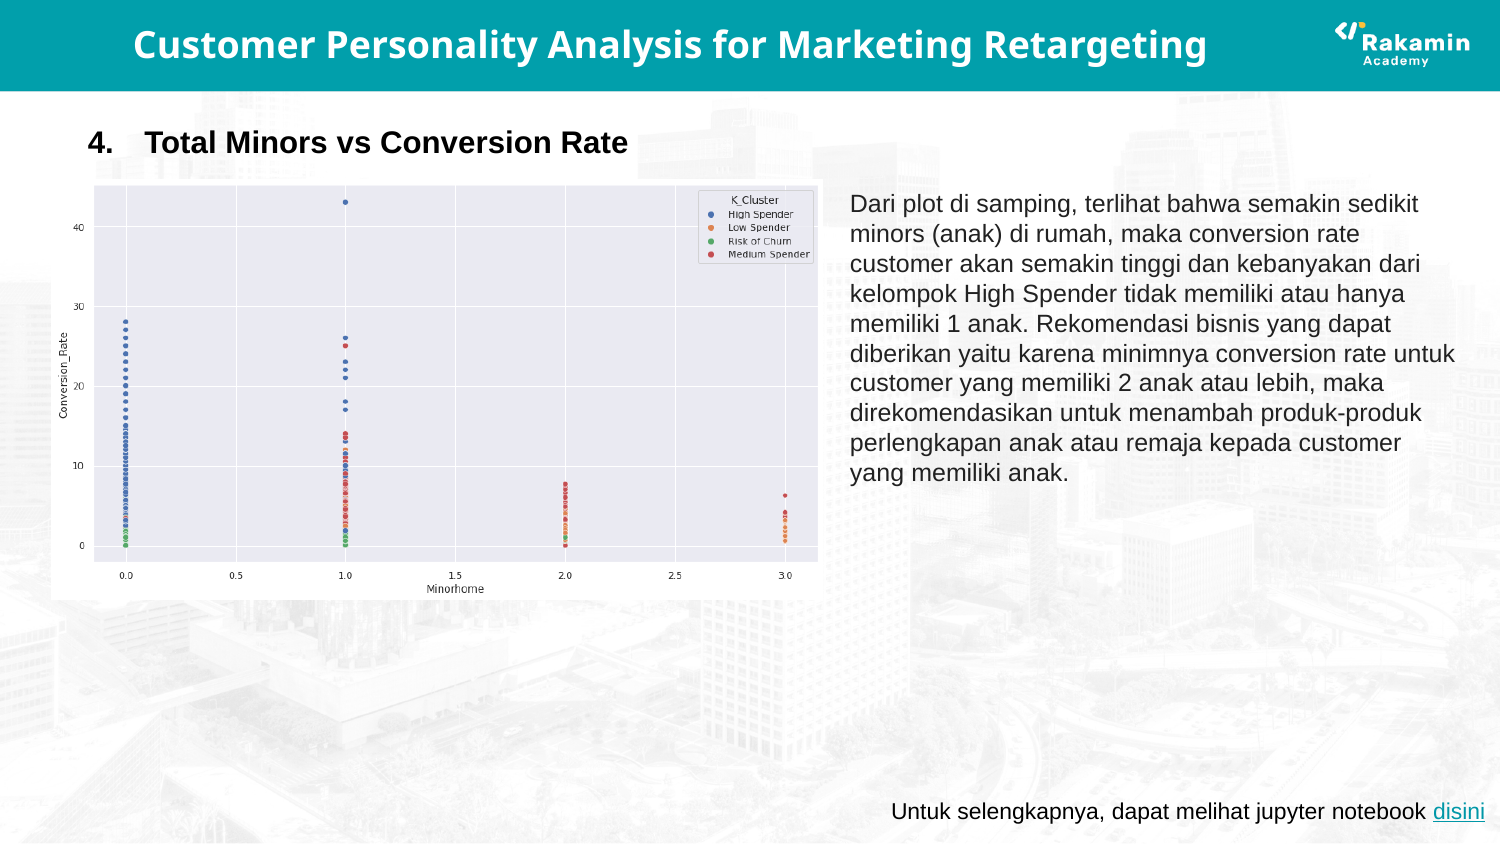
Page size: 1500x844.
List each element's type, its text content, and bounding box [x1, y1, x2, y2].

text_box Dari plot di samping, terlihat bahwa semakin sedikit minors (anak) di rumah, maka conversion rate customer akan semakin tinggi dan kebanyakan dari kelompok High Spender tidak memiliki atau hanya memiliki 1 anak. Rekomendasi bisnis yang dapat diberikan yaitu karena minimnya conversion rate untuk customer yang memiliki 2 anak atau lebih, maka direkomendasikan untuk menambah produk-produk perlengkapan anak atau remaja kepada customer yang memiliki anak. [835, 179, 1475, 495]
picture [0, 0, 1500, 844]
list Total Minors vs Conversion Rate [51, 101, 1449, 783]
title Customer Personality Analysis for Marketing Retargeting [0, 6, 1342, 92]
text_box Untuk selengkapnya, dapat melihat jupyter notebook disini [763, 782, 1500, 838]
